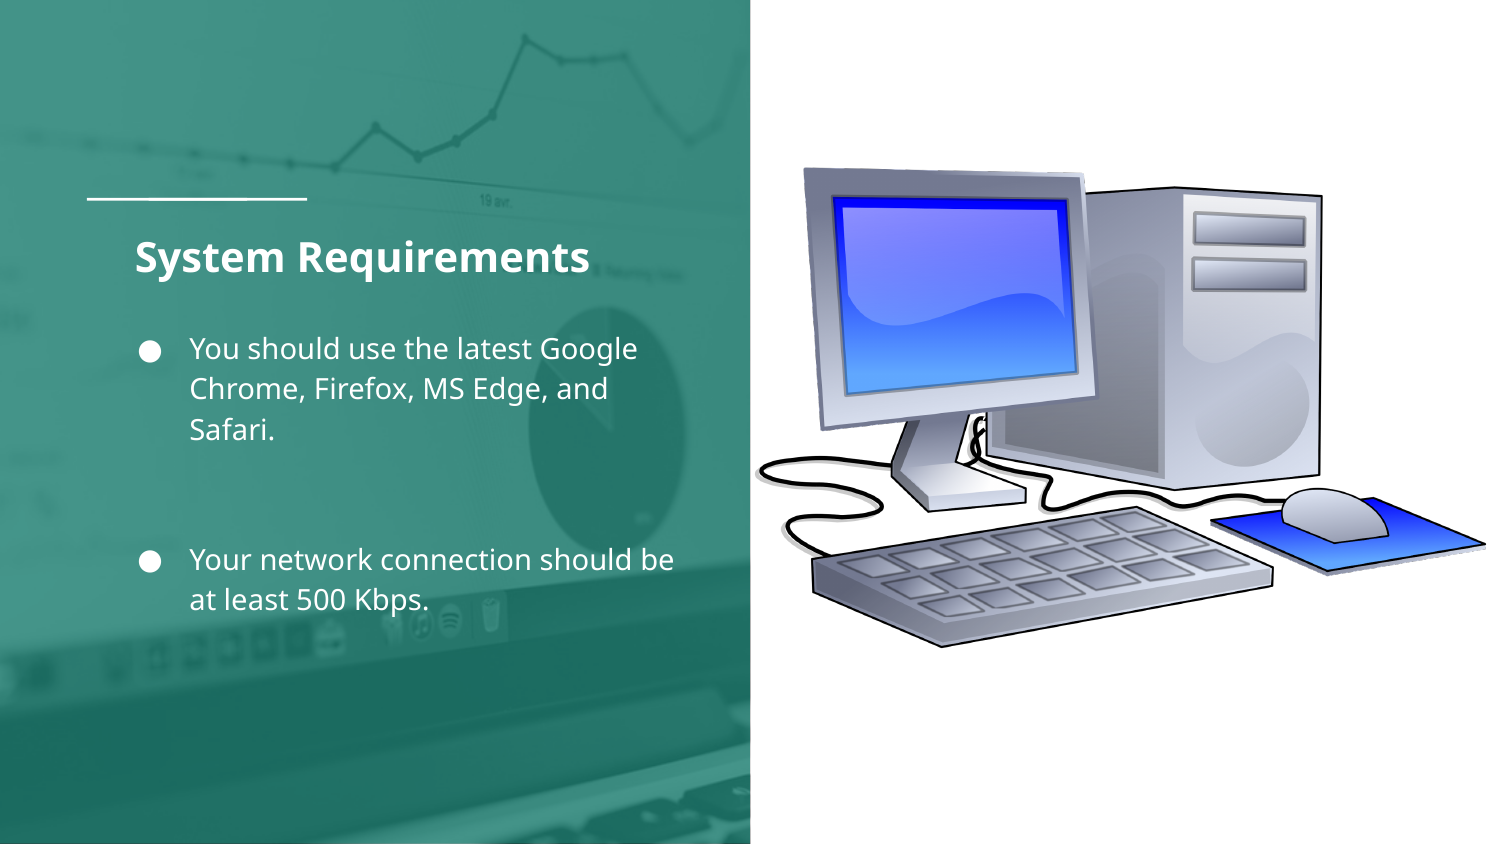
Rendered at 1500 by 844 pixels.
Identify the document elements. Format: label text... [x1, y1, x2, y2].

picture [749, 0, 1495, 844]
title System Requirements [119, 216, 662, 310]
text_box You should use the latest Google Chrome, Firefox, MS Edge, and Safari. Your network connection should be at least 500 Kbps. [99, 310, 706, 672]
